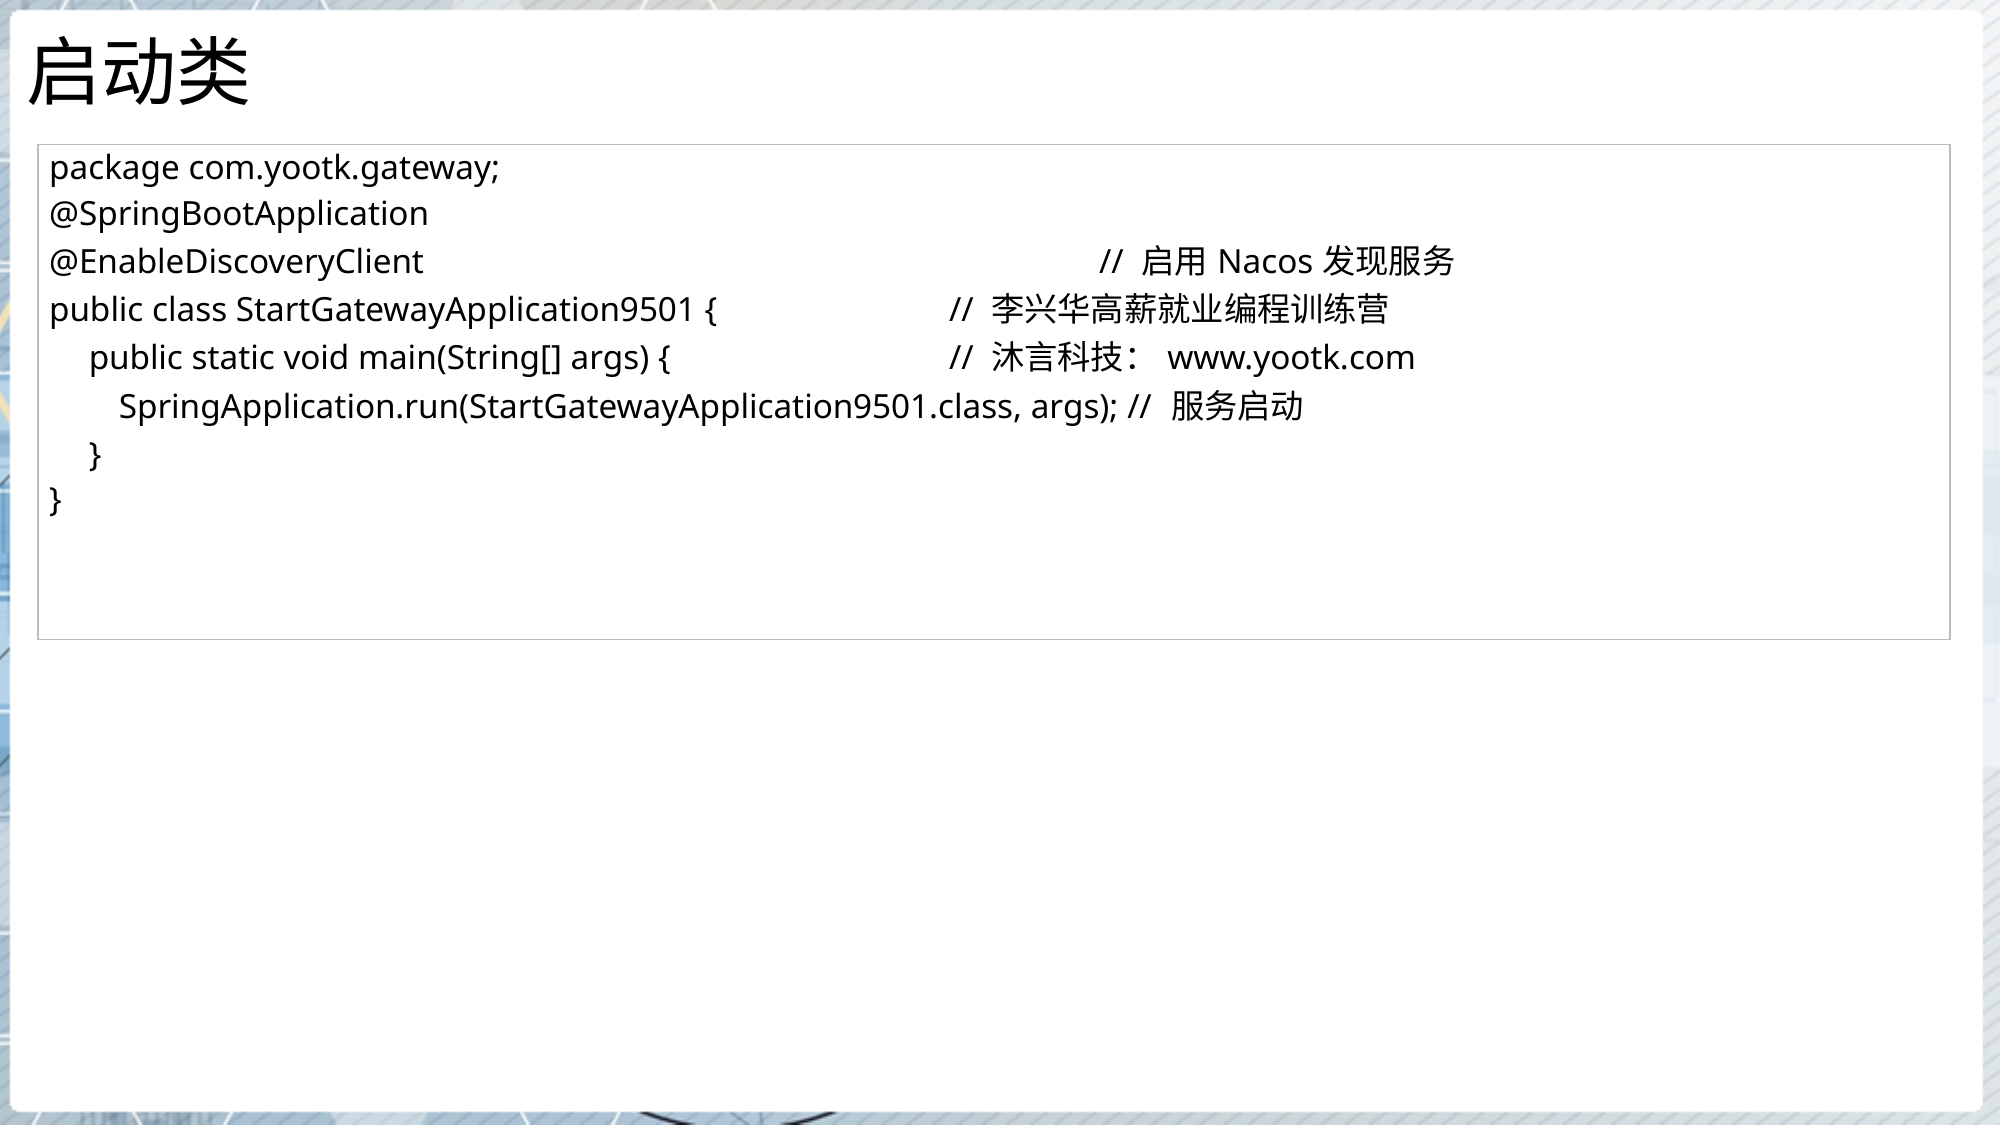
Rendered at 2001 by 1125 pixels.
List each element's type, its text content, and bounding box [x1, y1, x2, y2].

title 启动类 [11, 11, 1983, 140]
table_header package com.yootk.gateway; @SpringBootApplication @EnableDiscoveryClient // 启用Nacos发现服务 public class StartGatewayApplication9501 { // 李兴华高薪就业编程训练营 public static void main(String[] args) { // 沐言科技：www.yootk.com SpringApplication.run(StartGatewayApplication9501.class, args); // 服务启动 } } [39, 145, 1949, 639]
picture [0, 0, 2000, 1125]
